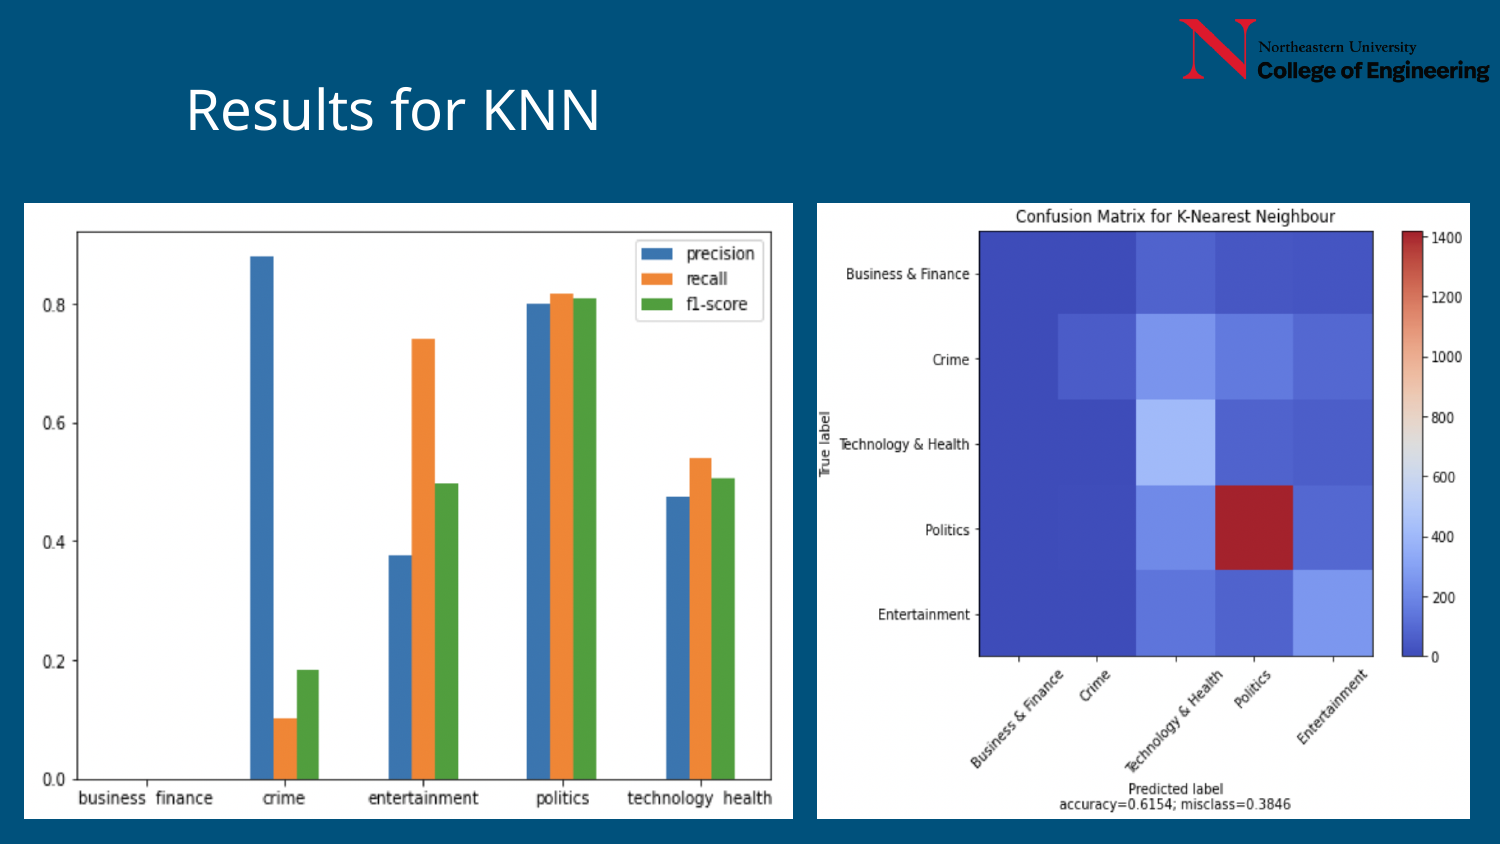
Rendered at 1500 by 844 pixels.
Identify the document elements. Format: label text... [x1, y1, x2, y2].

picture [1180, 19, 1255, 79]
picture [1394, 67, 1404, 81]
picture [1412, 67, 1416, 77]
picture [1369, 63, 1378, 77]
picture [1342, 67, 1352, 77]
text_box Results for KNN [7, 49, 1271, 235]
picture [1386, 67, 1391, 77]
picture [1313, 67, 1322, 81]
picture [1274, 67, 1281, 74]
picture [1451, 67, 1455, 77]
picture [818, 204, 1469, 818]
picture [1417, 67, 1422, 77]
picture [1425, 67, 1435, 77]
picture [1470, 67, 1475, 77]
picture [1278, 68, 1285, 78]
picture [1355, 63, 1361, 77]
picture [1259, 63, 1270, 76]
picture [1478, 68, 1488, 81]
picture [1438, 68, 1448, 75]
picture [25, 204, 792, 818]
